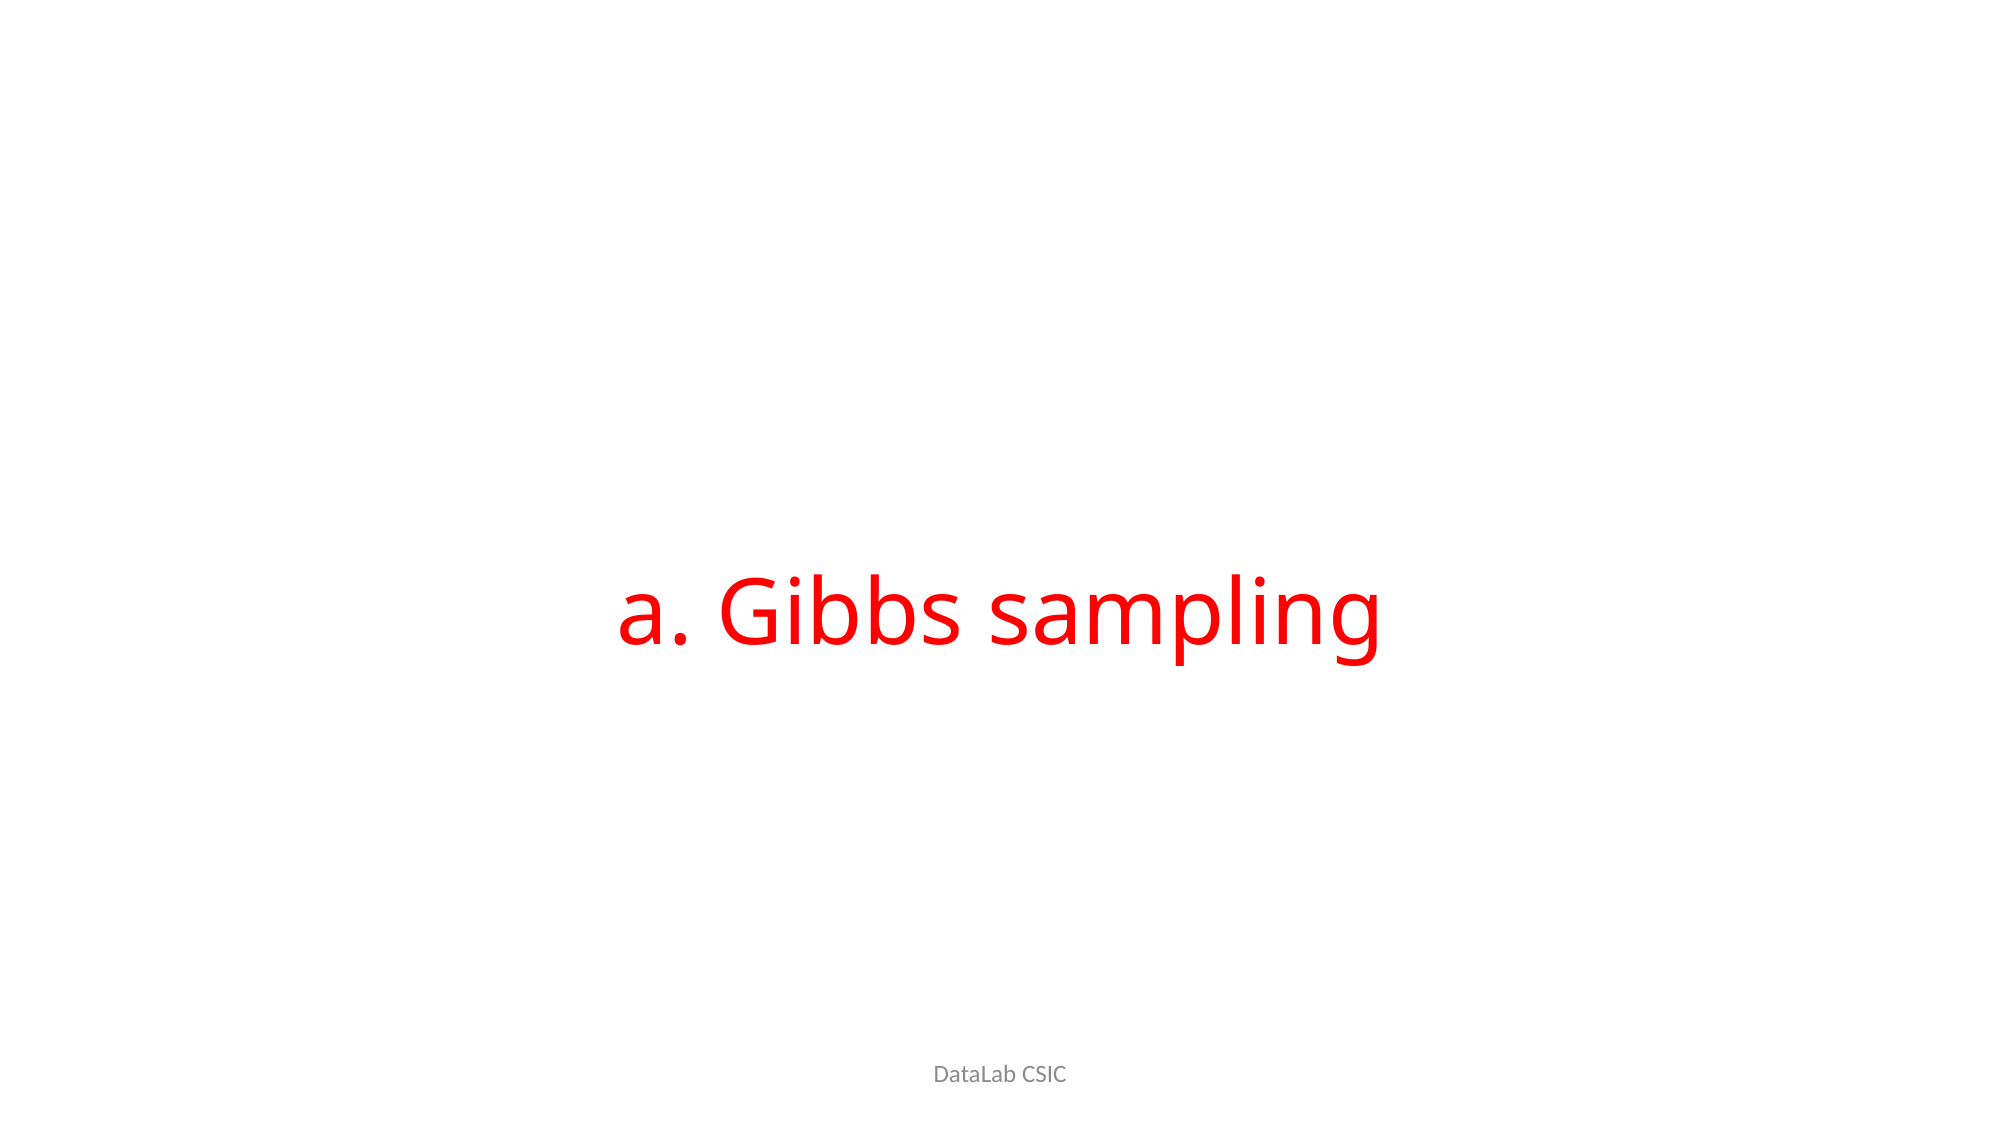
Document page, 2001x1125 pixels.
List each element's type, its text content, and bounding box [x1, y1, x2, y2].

footer DataLab CSIC [662, 1042, 1338, 1103]
list a. Gibbs sampling [137, 299, 1863, 1014]
